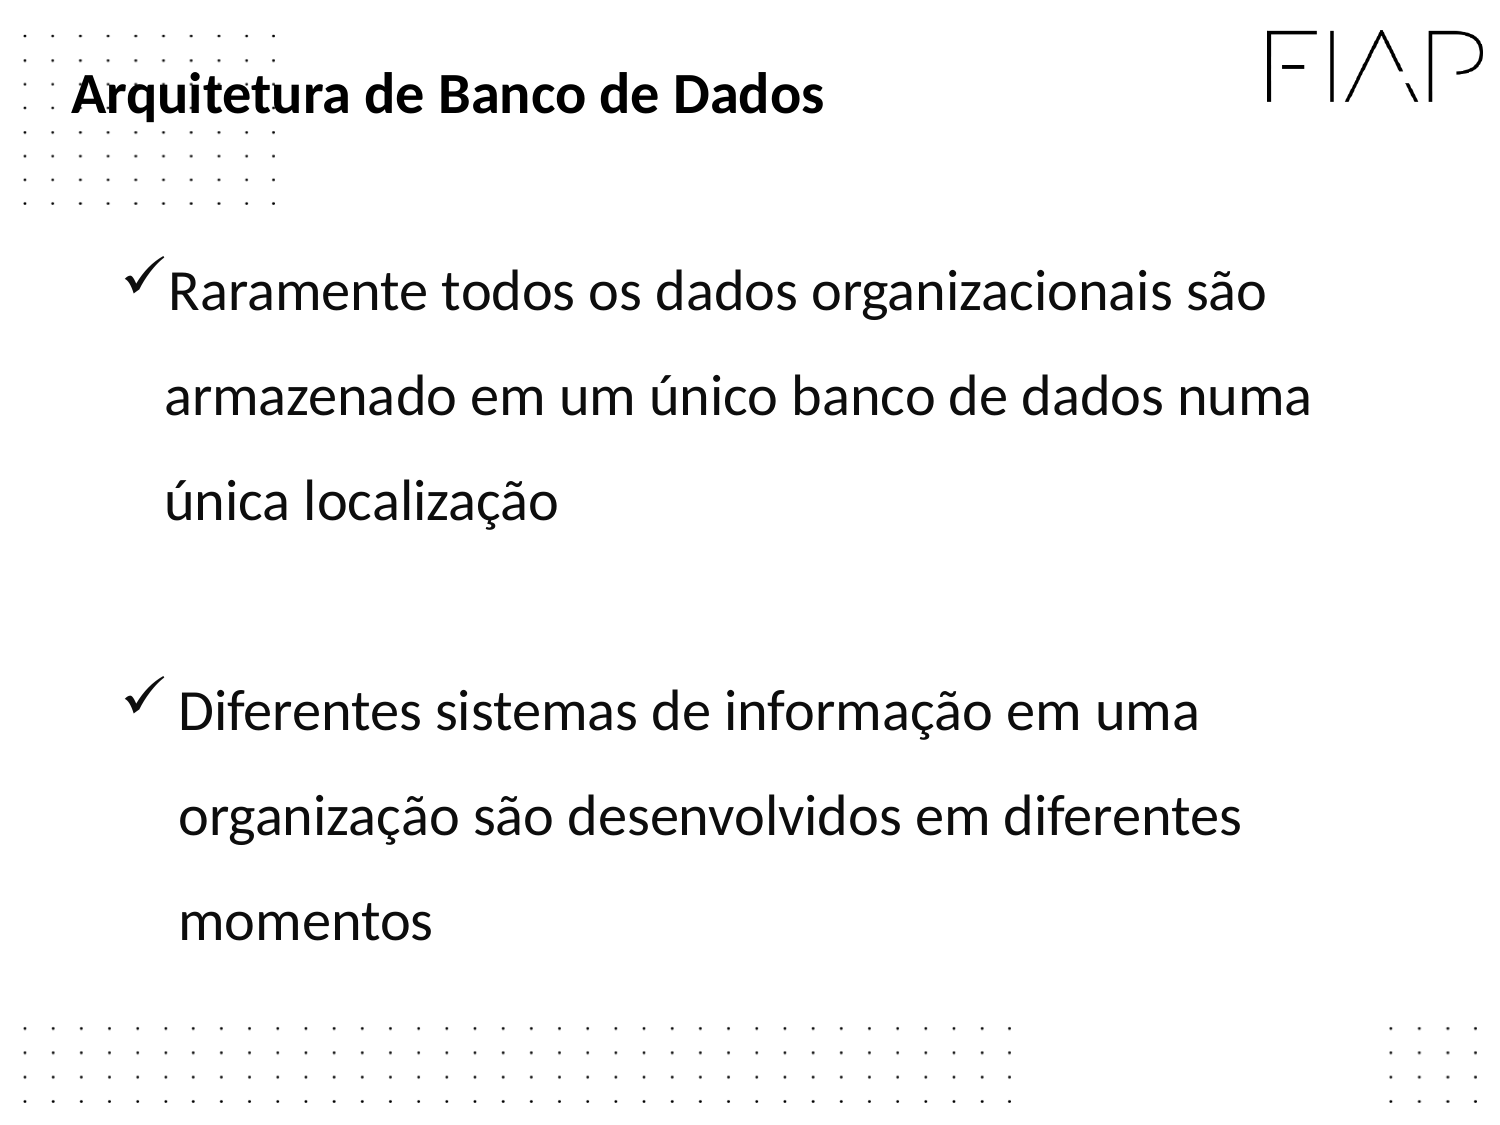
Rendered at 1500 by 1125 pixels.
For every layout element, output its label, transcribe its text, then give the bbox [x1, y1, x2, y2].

text_box Arquitetura de Banco de Dados [56, 1, 1332, 189]
picture [1460, 1025, 1477, 1103]
picture [23, 34, 275, 205]
picture [1332, 30, 1483, 102]
picture [23, 1025, 76, 1103]
text_box Raramente todos os dados organizacionais são armazenado em um único banco de dados numa única localização Diferentes sistemas de informação em uma organização são desenvolvidos em diferentes momentos [76, 210, 1460, 1125]
